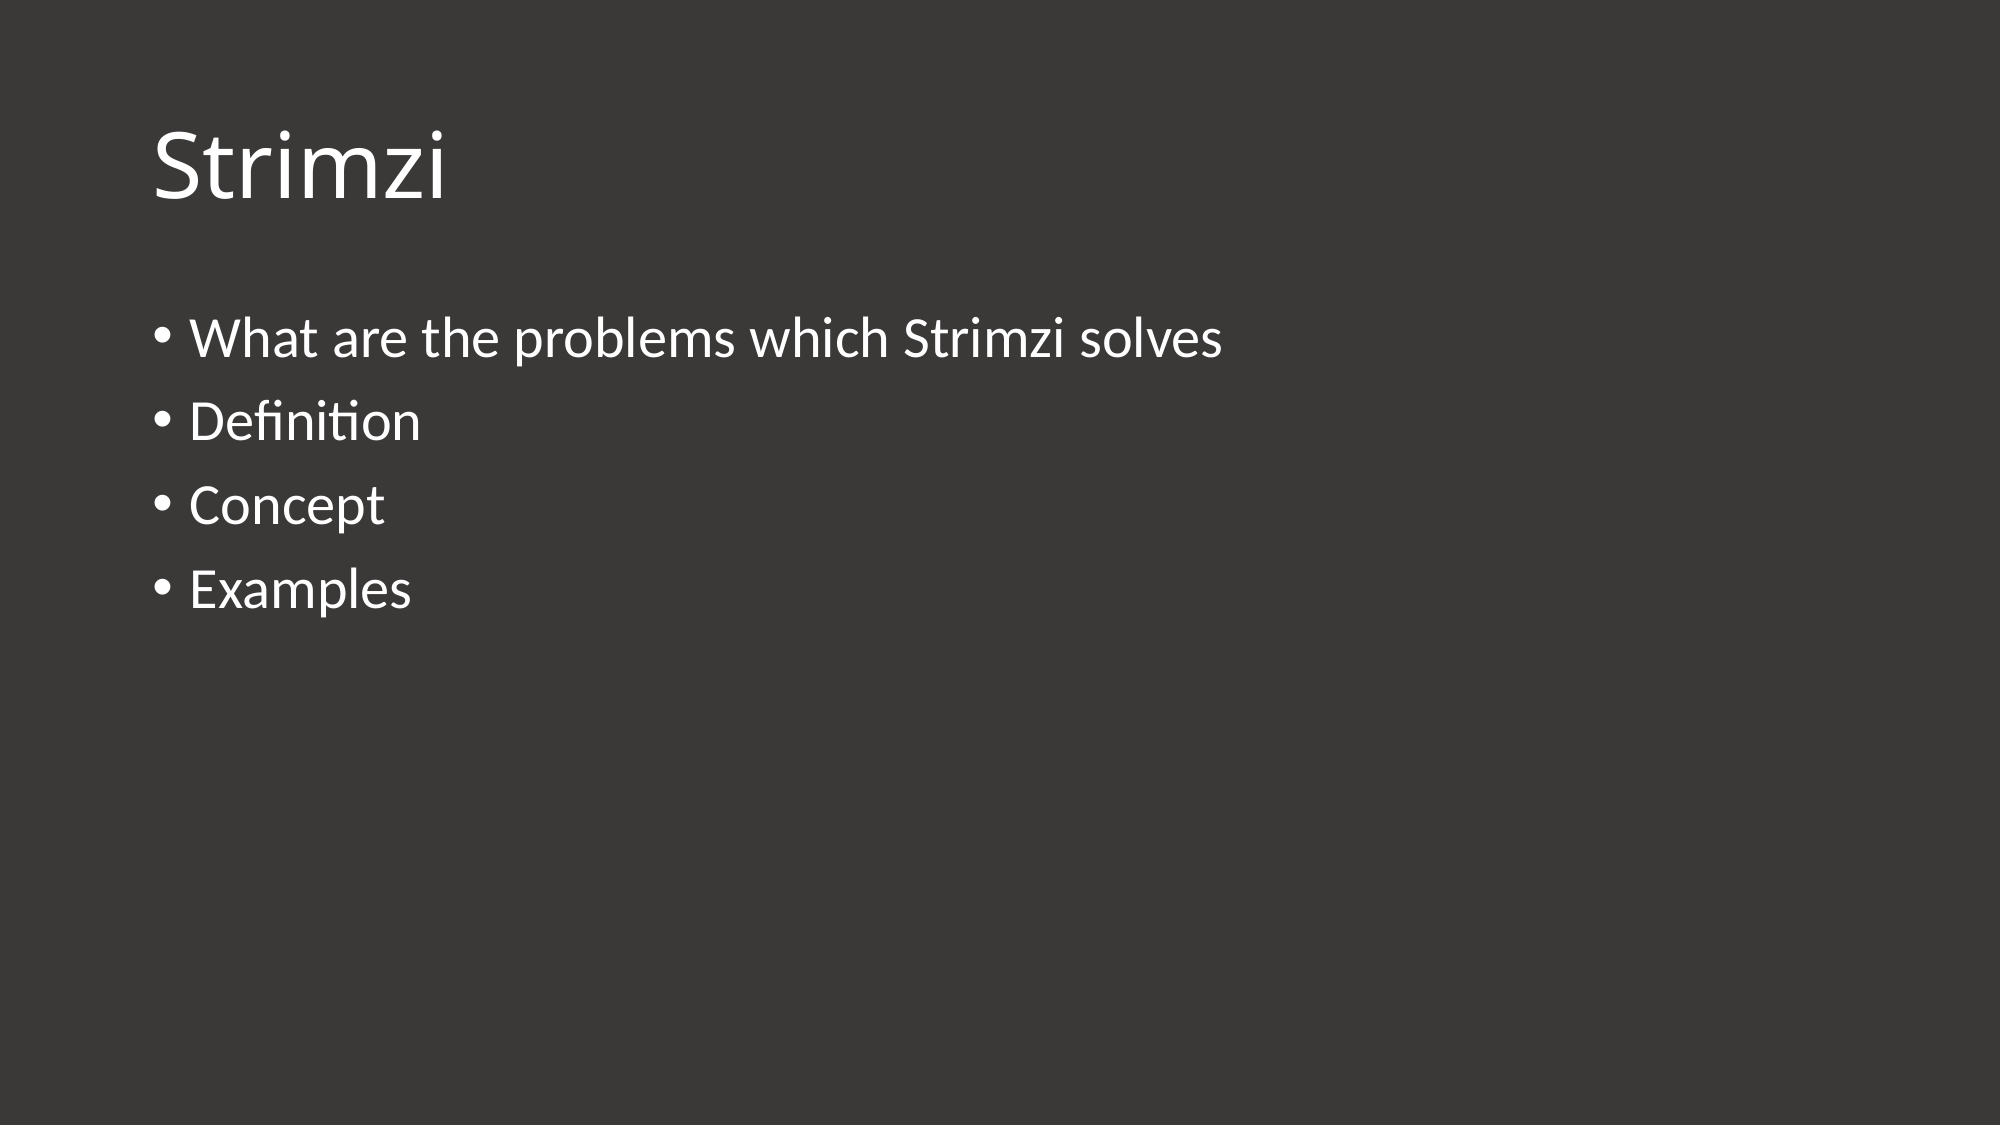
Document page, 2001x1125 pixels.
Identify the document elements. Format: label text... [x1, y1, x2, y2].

list What are the problems which Strimzi solves Definition Concept Examples [137, 299, 1863, 1014]
title Strimzi [137, 59, 1863, 278]
